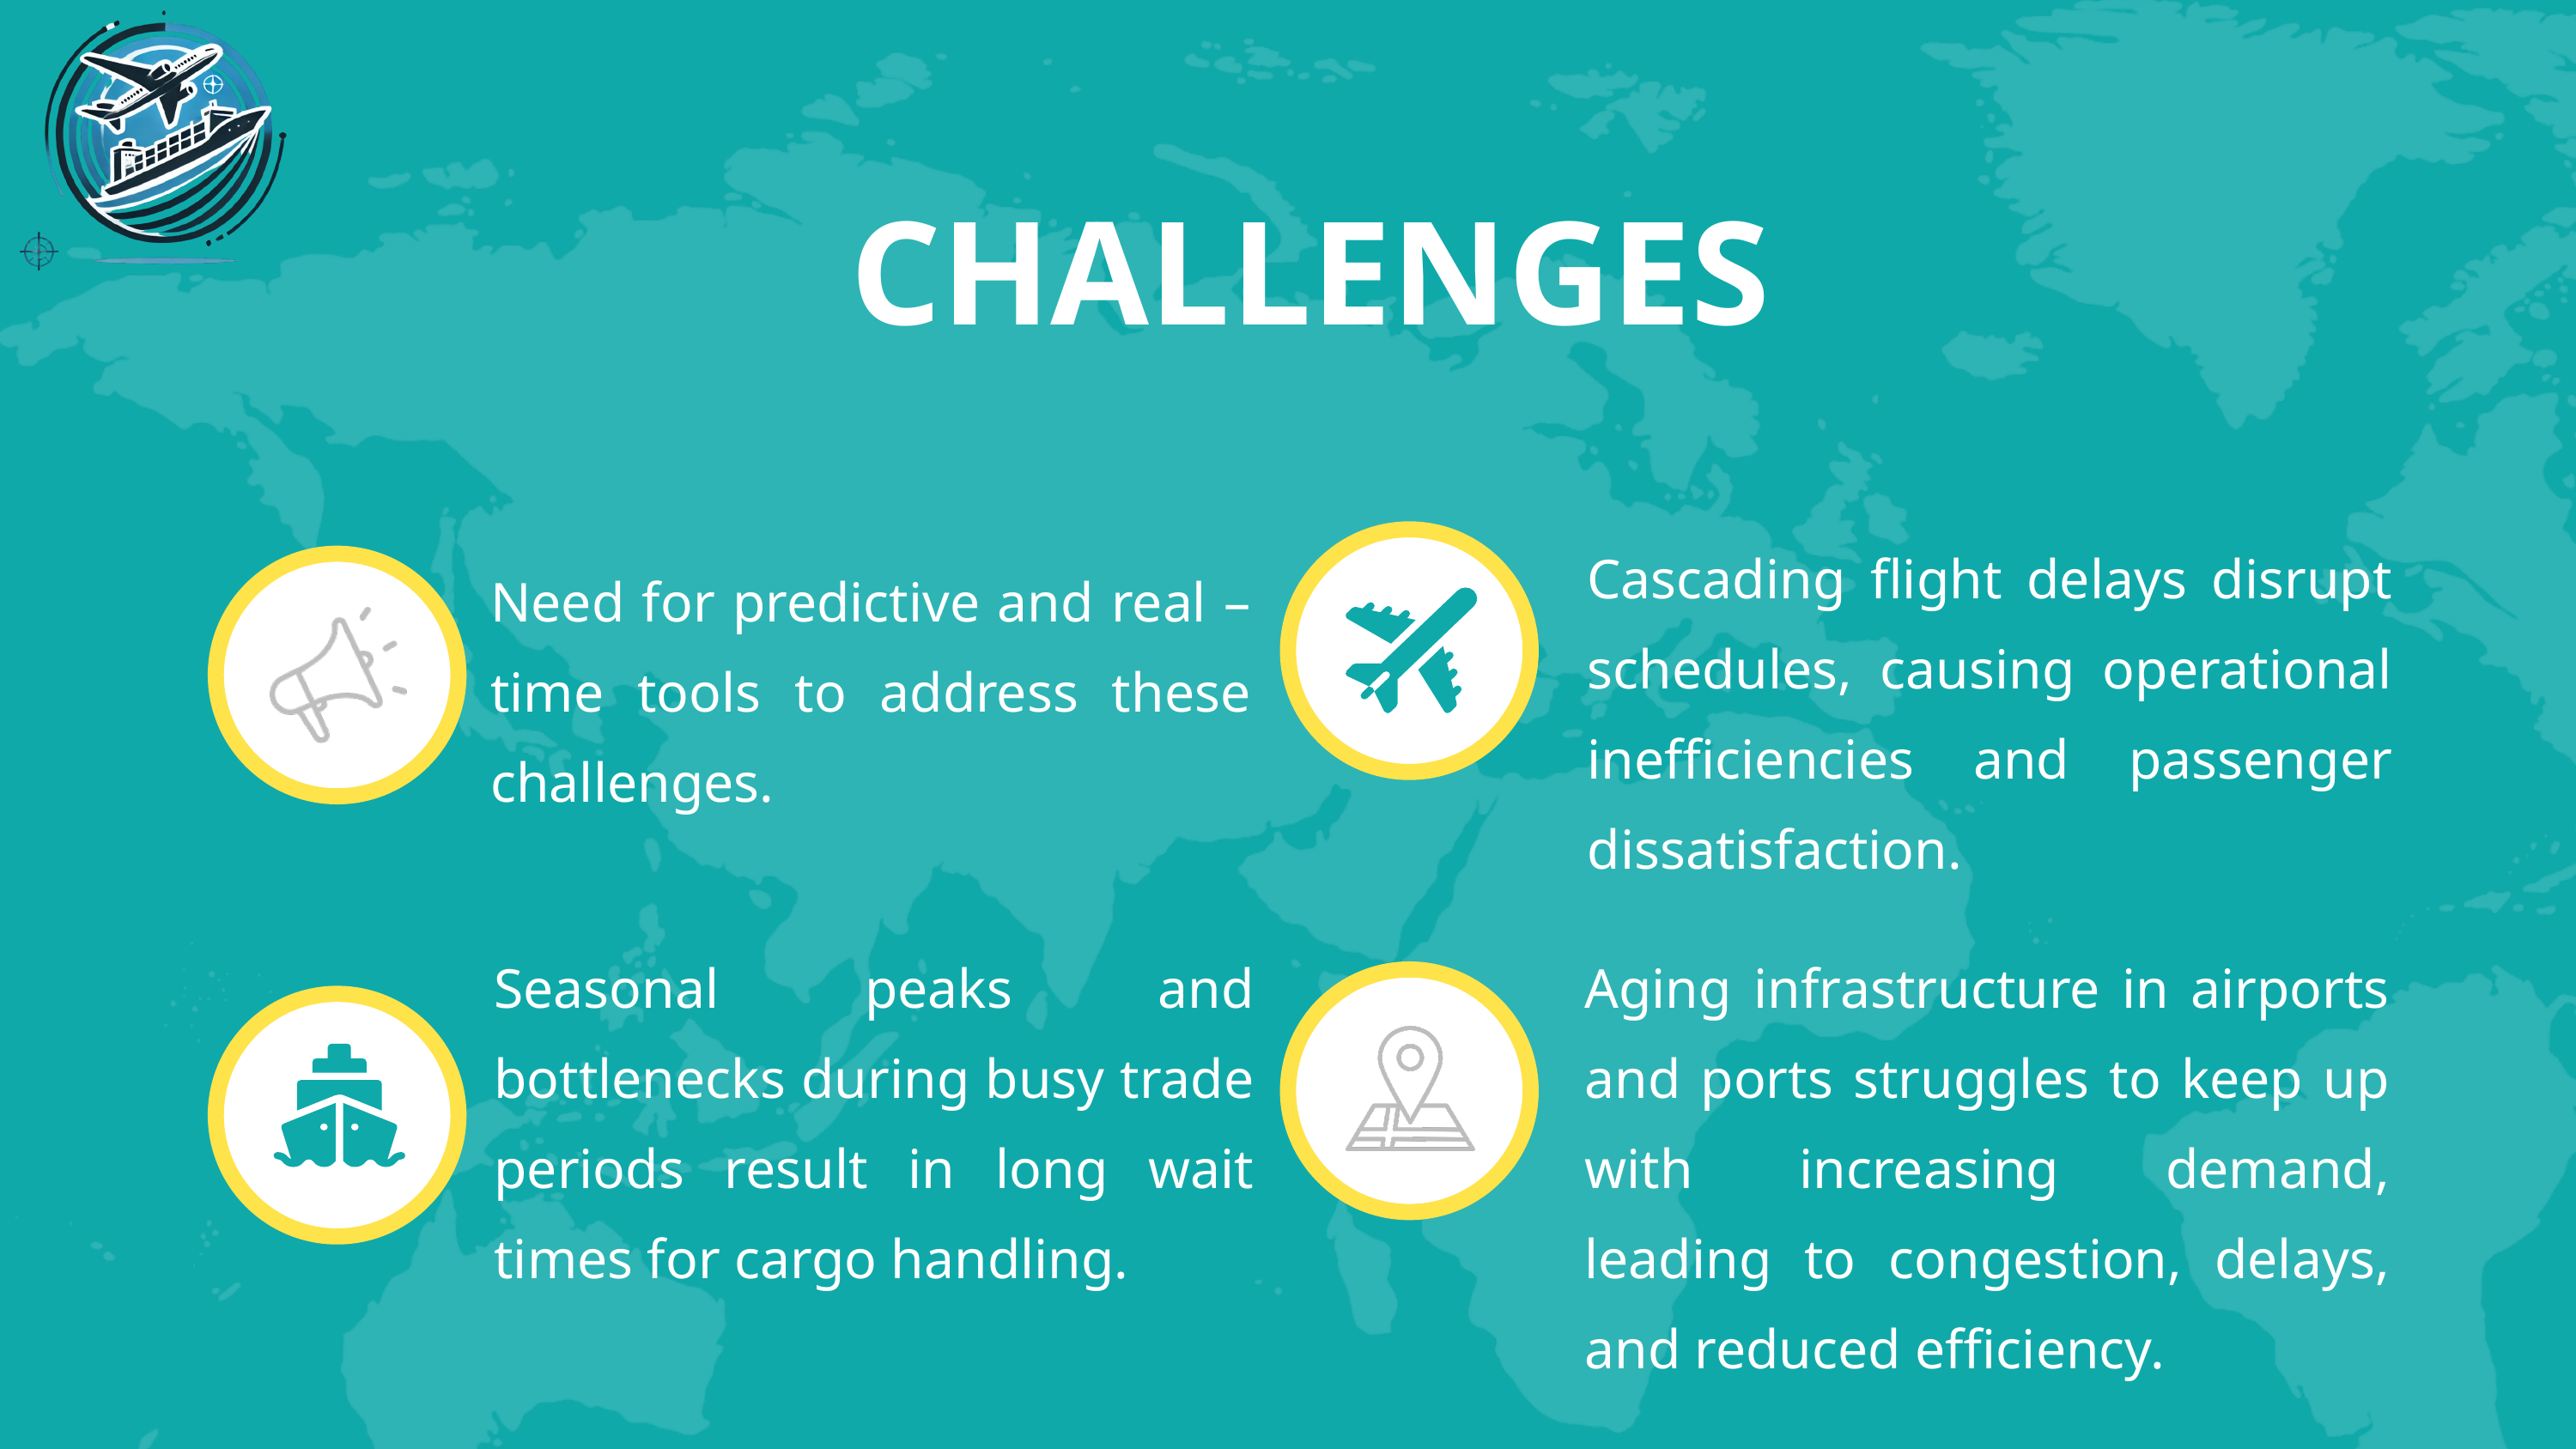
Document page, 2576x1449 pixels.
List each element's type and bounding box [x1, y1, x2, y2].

text_box [1287, 969, 1531, 1213]
text_box [273, 1043, 406, 1168]
text_box [216, 993, 459, 1237]
text_box [1287, 529, 1531, 773]
picture [0, 0, 2576, 1449]
text_box [216, 553, 459, 797]
text_box [1345, 587, 1479, 714]
